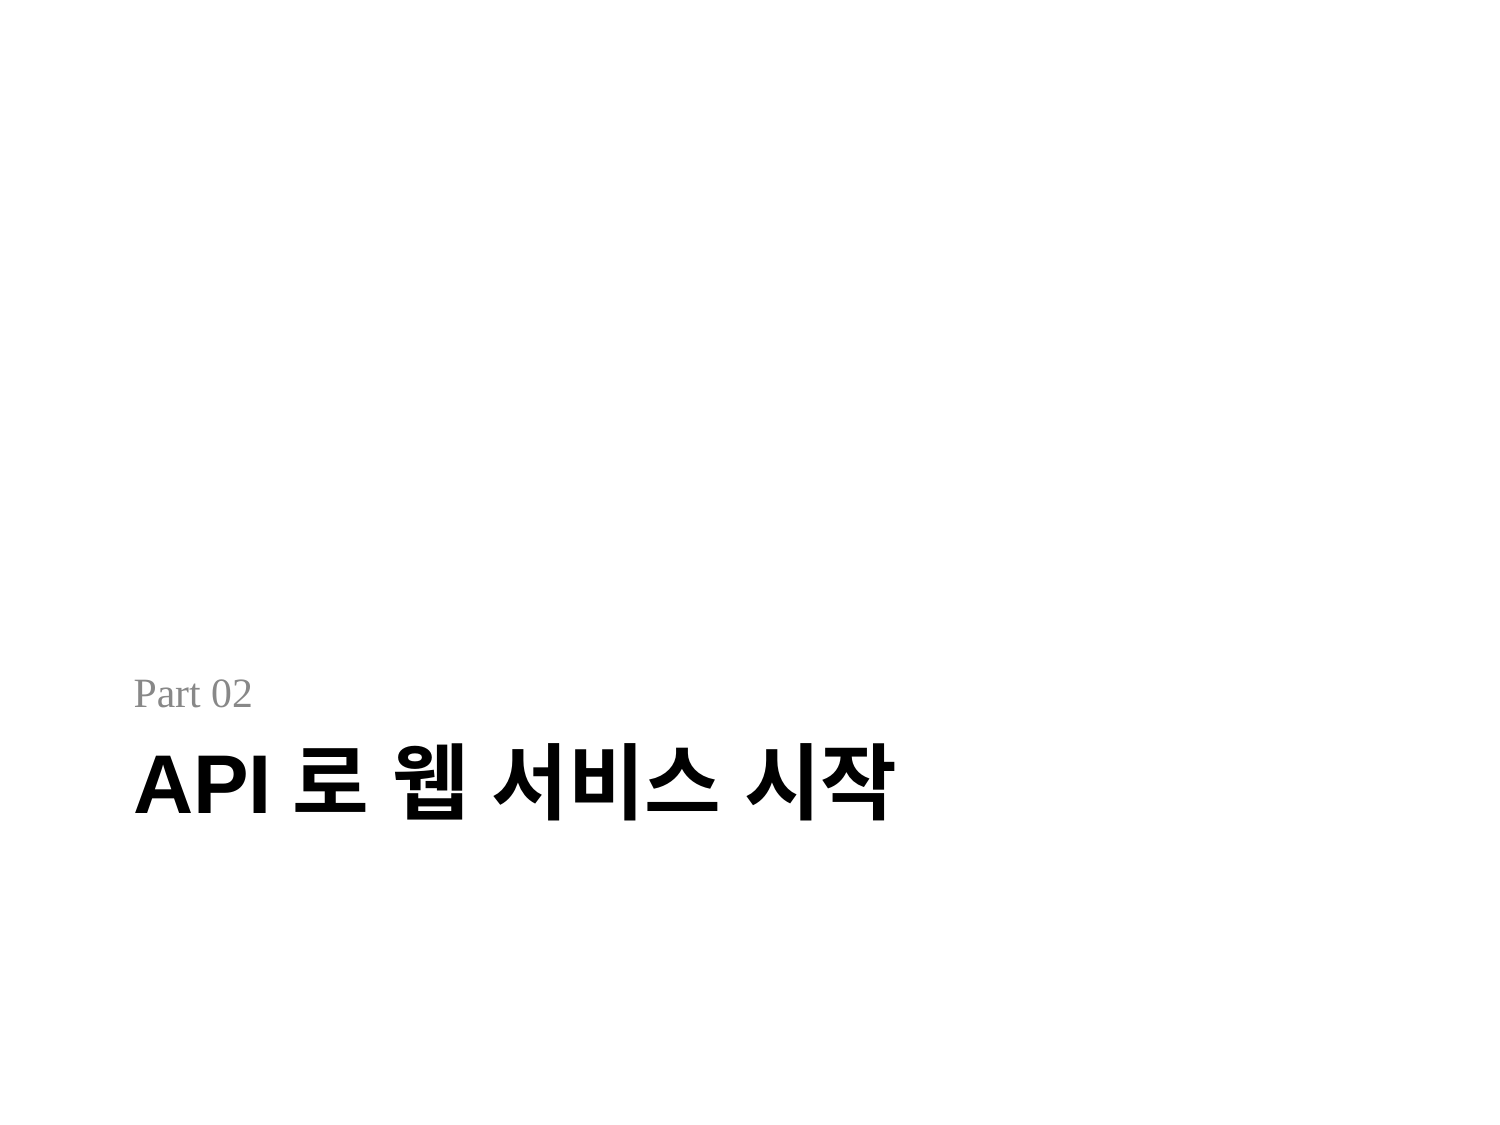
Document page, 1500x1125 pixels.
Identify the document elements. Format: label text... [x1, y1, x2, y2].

title API로 웹 서비스 시작 [118, 723, 1394, 947]
list Part 02 [118, 476, 1394, 723]
